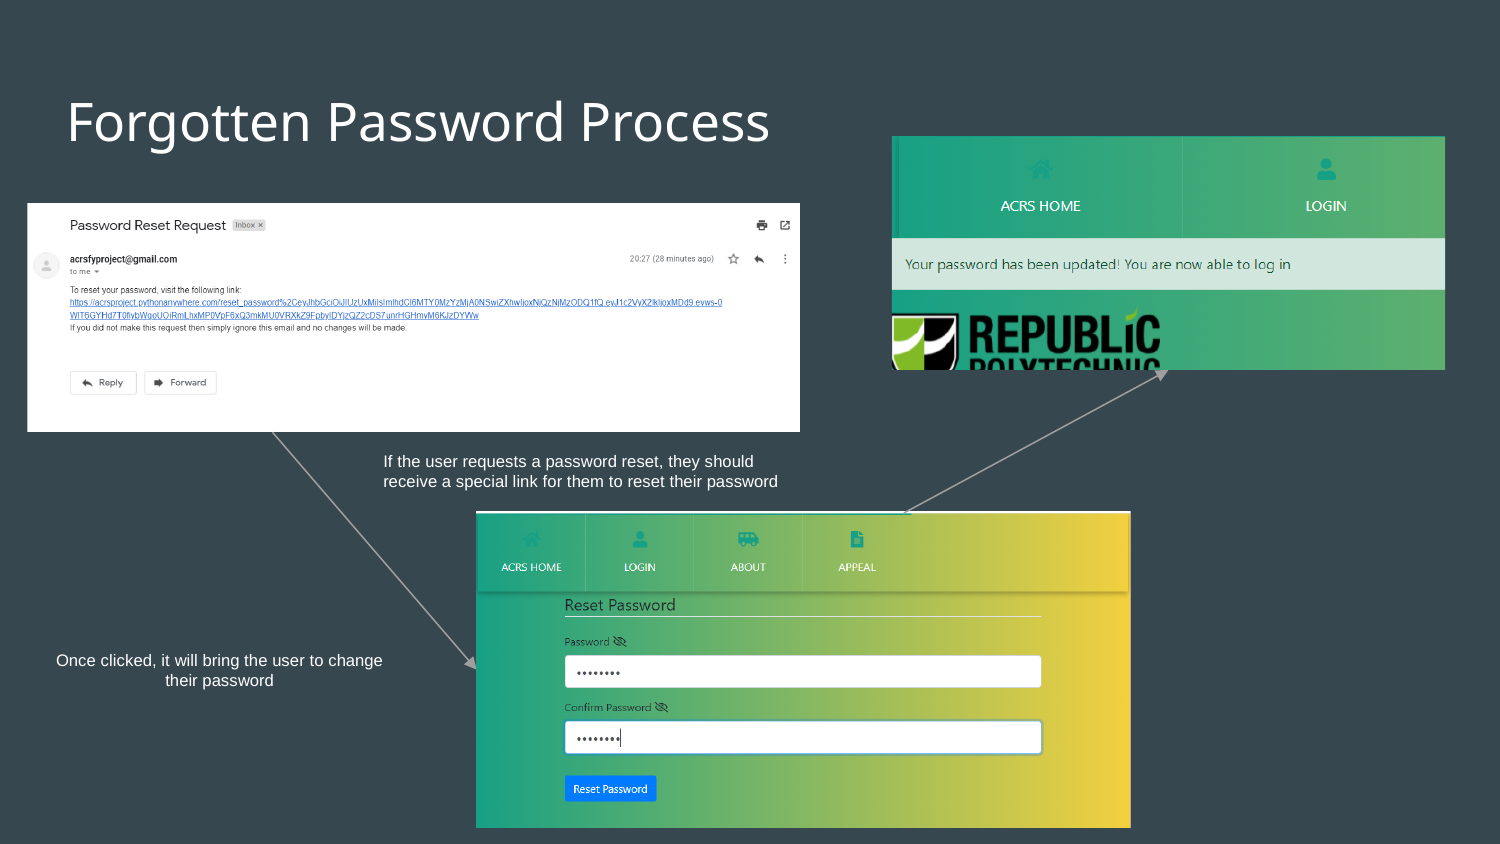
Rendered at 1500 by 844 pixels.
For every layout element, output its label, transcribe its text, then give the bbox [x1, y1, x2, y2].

picture [891, 136, 1446, 371]
picture [26, 202, 800, 433]
title Forgotten Password Process [51, 72, 1449, 167]
text_box Once clicked, it will bring the user to change their password [27, 634, 413, 705]
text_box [272, 432, 477, 671]
text_box If the user requests a password reset, they should receive a special link for them to reset their password [482, 436, 807, 507]
picture [476, 511, 1131, 829]
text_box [903, 369, 1169, 514]
